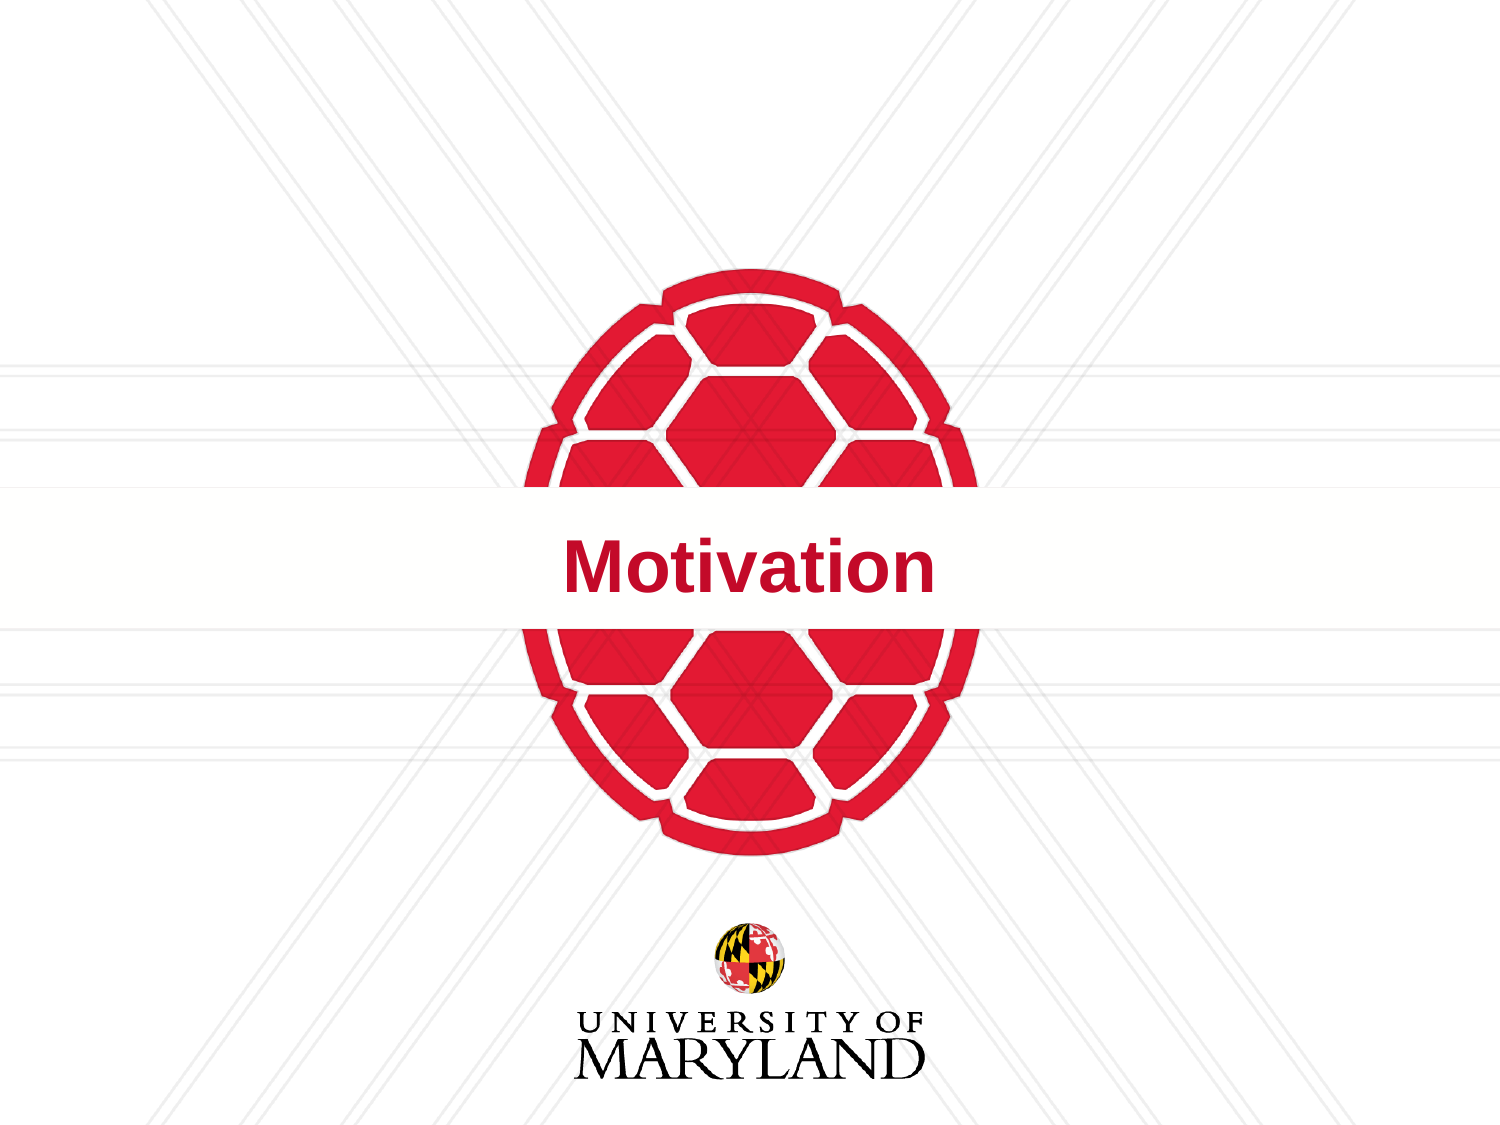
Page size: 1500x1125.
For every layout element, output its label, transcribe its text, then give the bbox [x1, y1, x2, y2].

picture [0, 629, 1500, 1125]
picture [0, 0, 1500, 487]
title Motivation [75, 532, 1425, 592]
